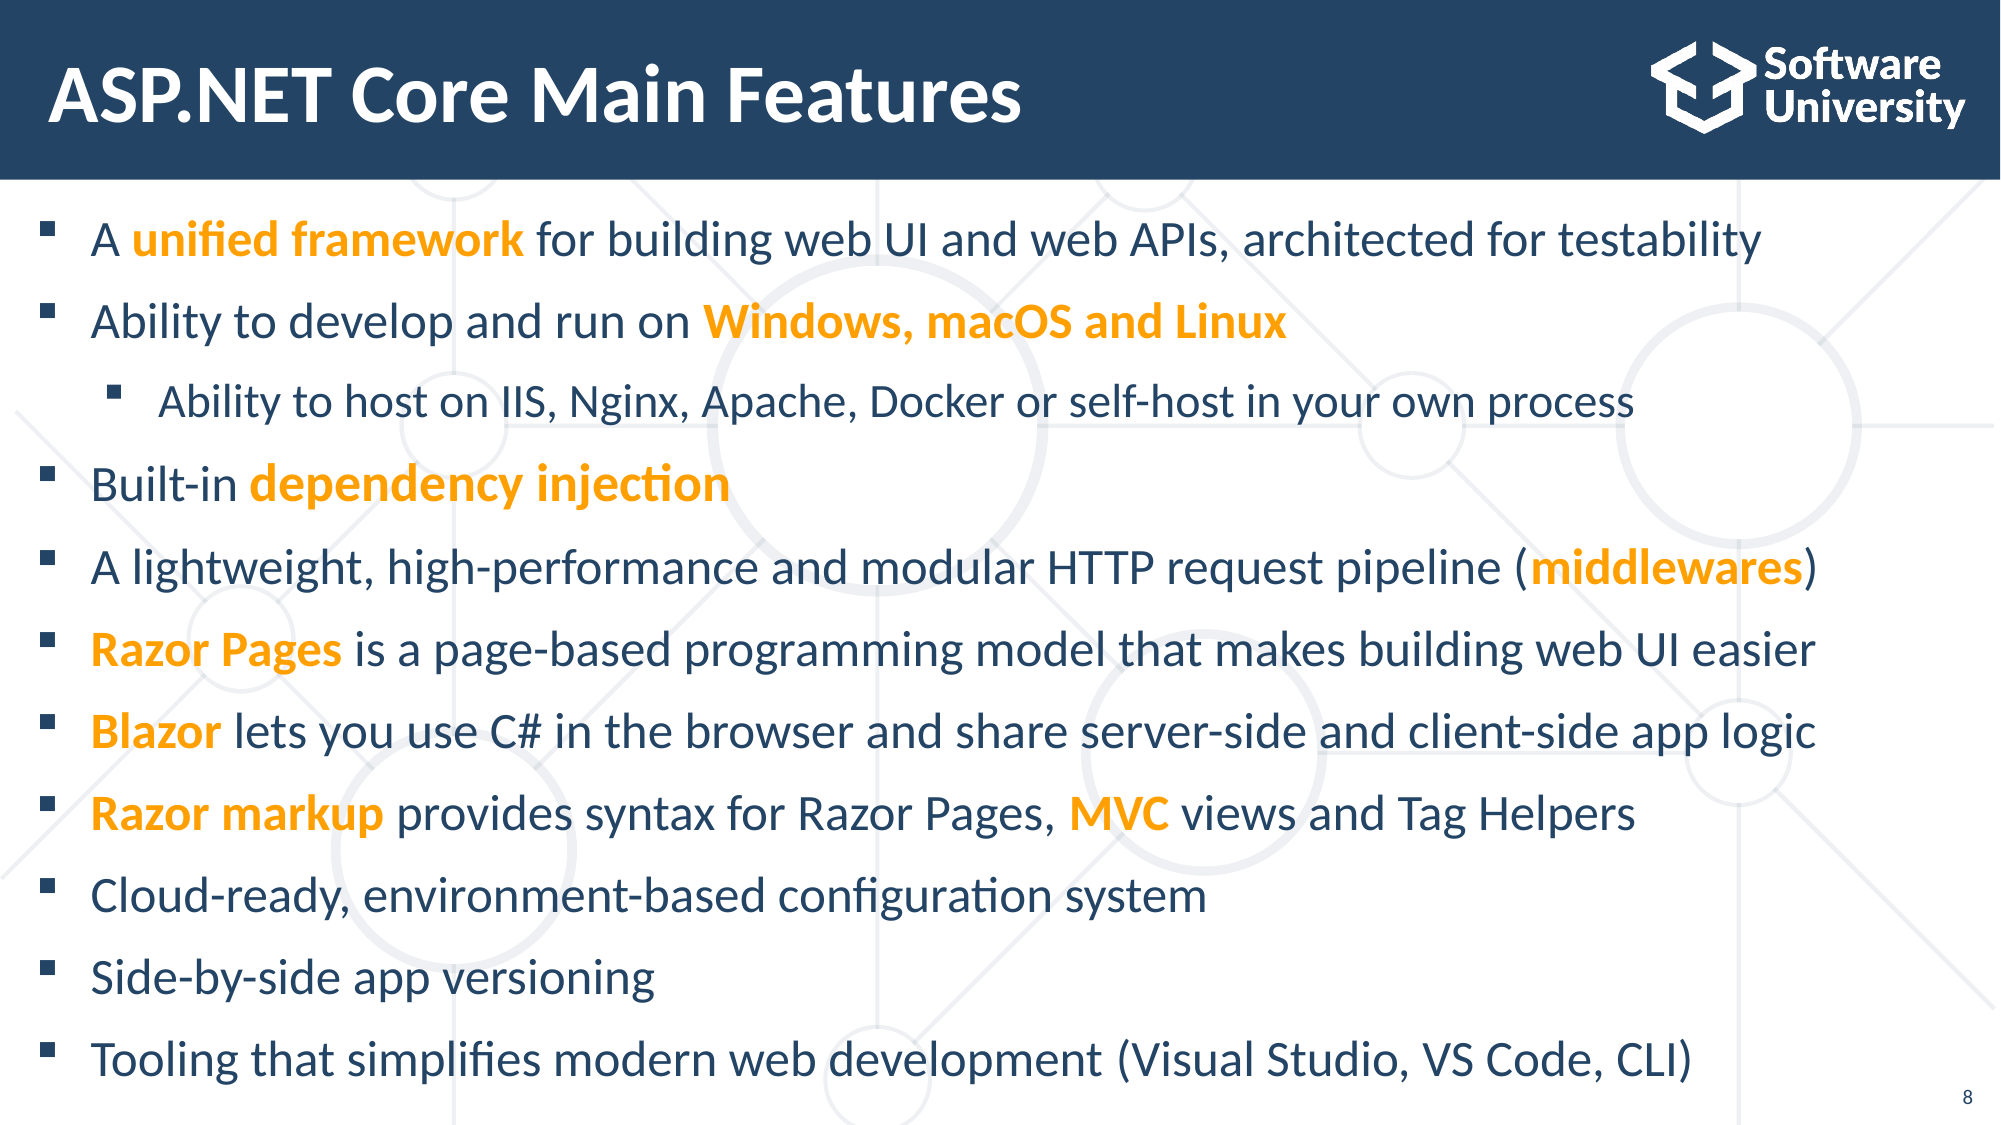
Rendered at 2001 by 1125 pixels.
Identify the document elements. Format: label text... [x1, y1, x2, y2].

title ASP.NET Core Main Features [31, 16, 1625, 162]
list A unified framework for building web UI and web APIs, architected for testability Ability to develop and run on Windows, macOS and Linux Ability to host on IIS, Nginx, Apache, Docker or self-host in your own process Built-in dependency injection A lightweight, high-performance and modular HTTP request pipeline (middlewares) Razor Pages is a page-based programming model that makes building web UI easier Blazor lets you use C# in the browser and share server-side and client-side app logic Razor markup provides syntax for Razor Pages, MVC views and Tag Helpers Cloud-ready, environment-based configuration system Side-by-side app versioning Tooling that simplifies modern web development (Visual Studio, VS Code, CLI) [18, 196, 1988, 1109]
slide_number 8 [1927, 1067, 1989, 1117]
picture [1651, 41, 1966, 134]
